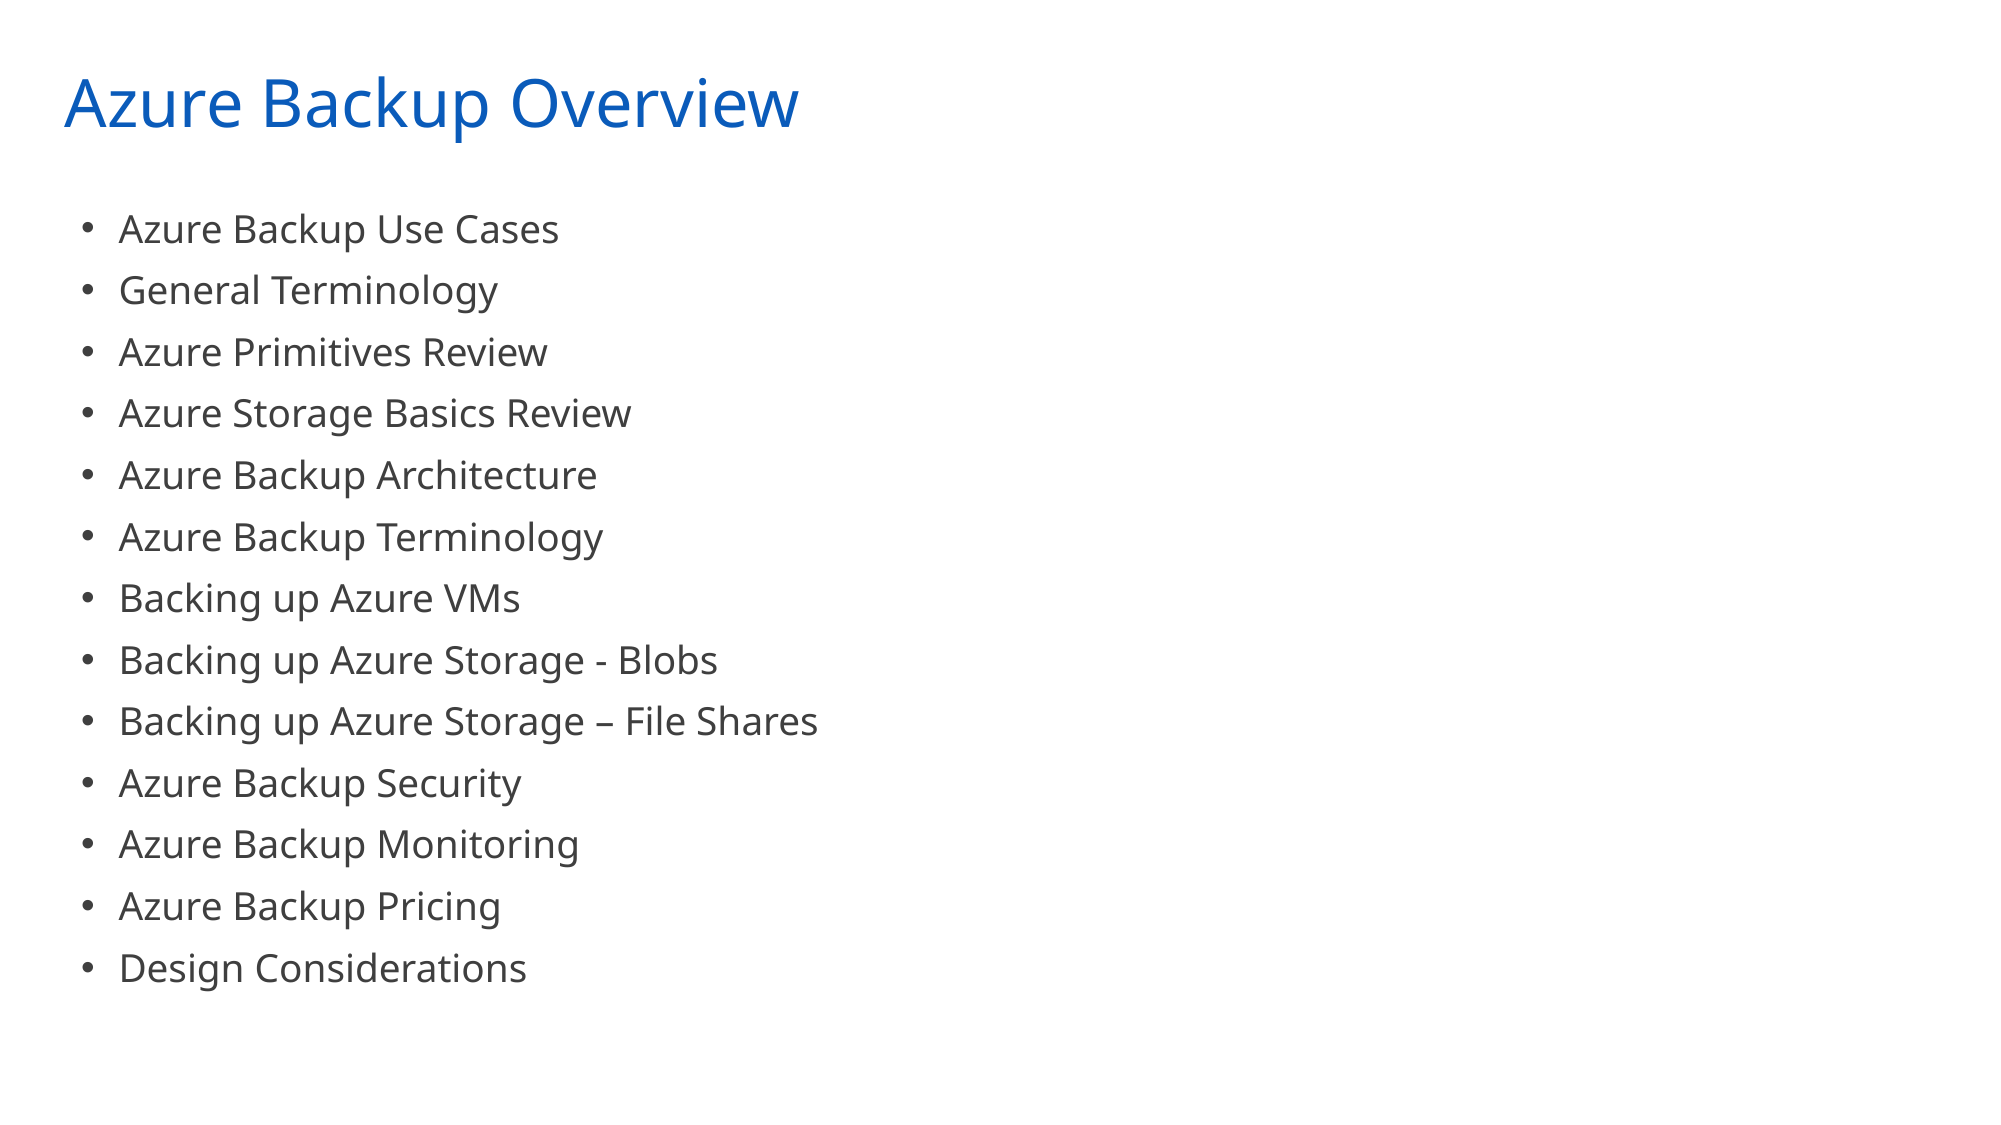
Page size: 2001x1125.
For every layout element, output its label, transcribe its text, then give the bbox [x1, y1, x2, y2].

title Azure Backup Overview [49, 49, 1899, 162]
list Azure Backup Use Cases General Terminology Azure Primitives Review Azure Storage Basics Review Azure Backup Architecture Azure Backup Terminology Backing up Azure VMs Backing up Azure Storage - Blobs Backing up Azure Storage – File Shares Azure Backup Security Azure Backup Monitoring Azure Backup Pricing Design Considerations [66, 187, 1899, 1001]
